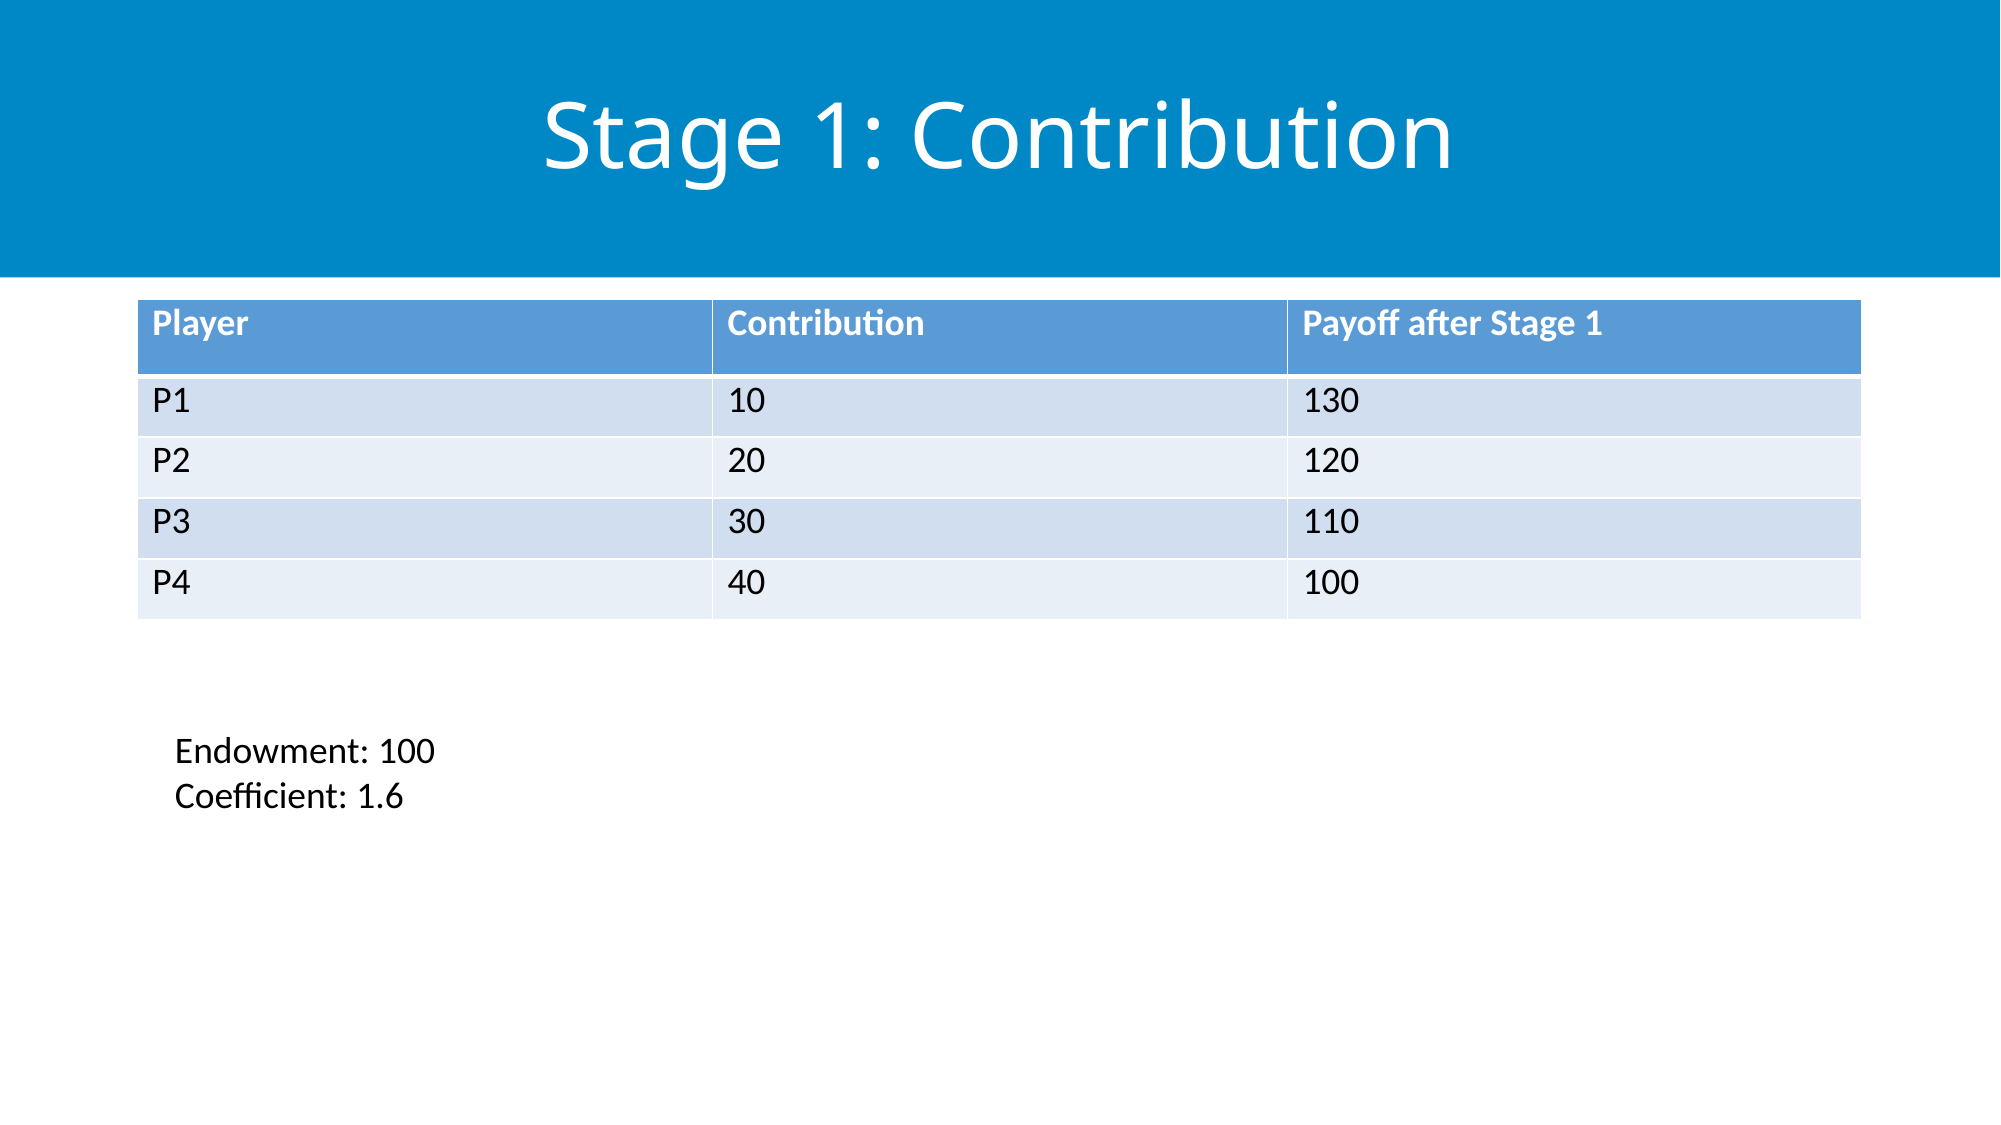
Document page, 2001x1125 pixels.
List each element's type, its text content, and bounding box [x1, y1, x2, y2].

table_cell P1 [138, 379, 712, 436]
text_box Endowment: 100 Coefficient: 1.6 [160, 718, 451, 824]
table_cell 120 [1288, 438, 1861, 497]
table_cell P4 [138, 560, 712, 619]
table_header Contribution [713, 300, 1287, 374]
table_cell 40 [713, 560, 1287, 619]
table_cell 30 [713, 499, 1287, 558]
table_cell 20 [713, 438, 1287, 497]
table_cell 100 [1288, 560, 1861, 619]
table_cell 130 [1288, 379, 1861, 436]
title Stage 1: Contribution [0, 0, 2000, 278]
table_cell P3 [138, 499, 712, 558]
table_cell 110 [1288, 499, 1861, 558]
table_header Payoff after Stage 1 [1288, 300, 1861, 374]
table_cell P2 [138, 438, 712, 497]
table_cell 10 [713, 379, 1287, 436]
table_header Player [138, 300, 712, 374]
